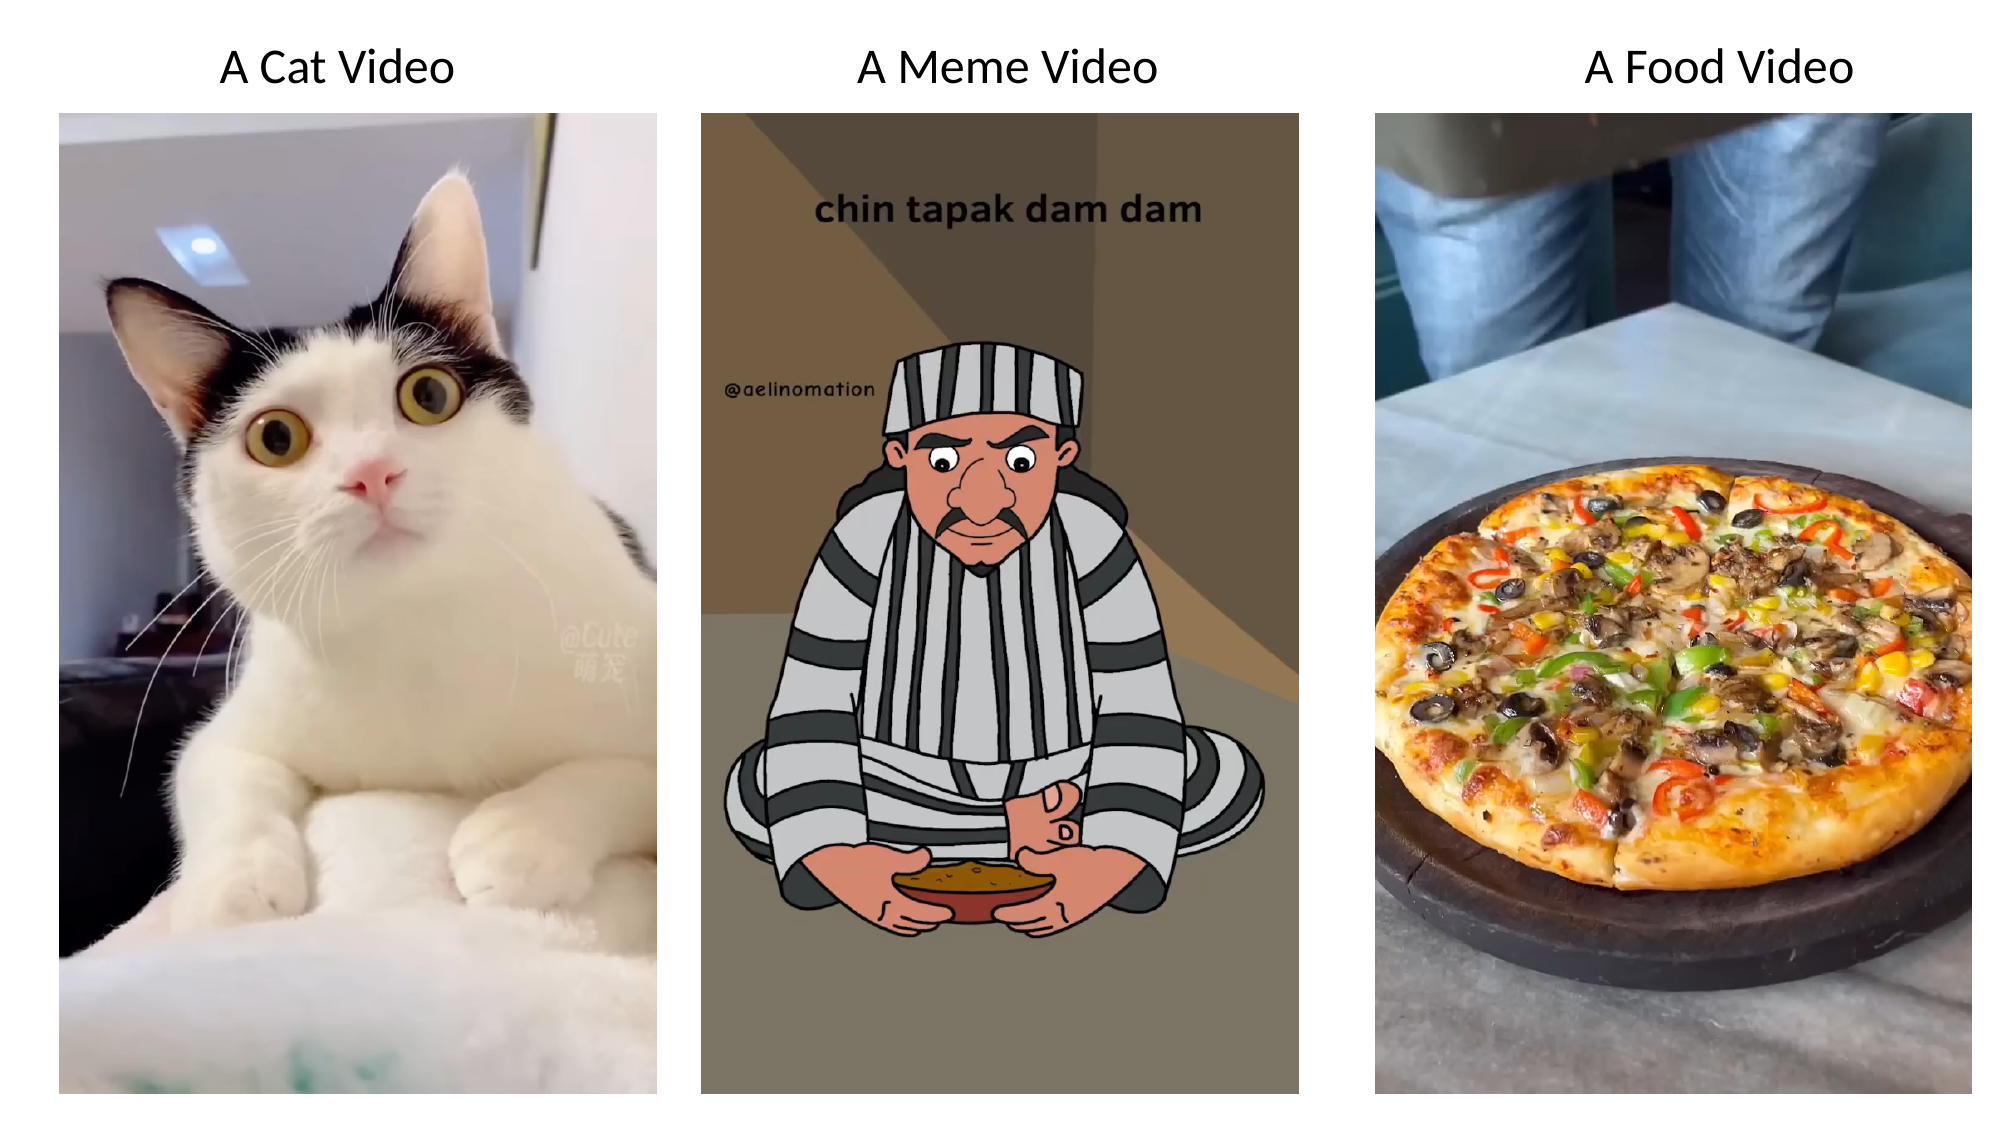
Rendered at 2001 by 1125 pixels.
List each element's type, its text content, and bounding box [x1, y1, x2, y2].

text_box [58, 113, 657, 1095]
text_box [1374, 113, 1973, 1095]
text_box A Cat Video A Meme Video A Food Video [58, 26, 1943, 101]
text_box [700, 113, 1300, 1095]
